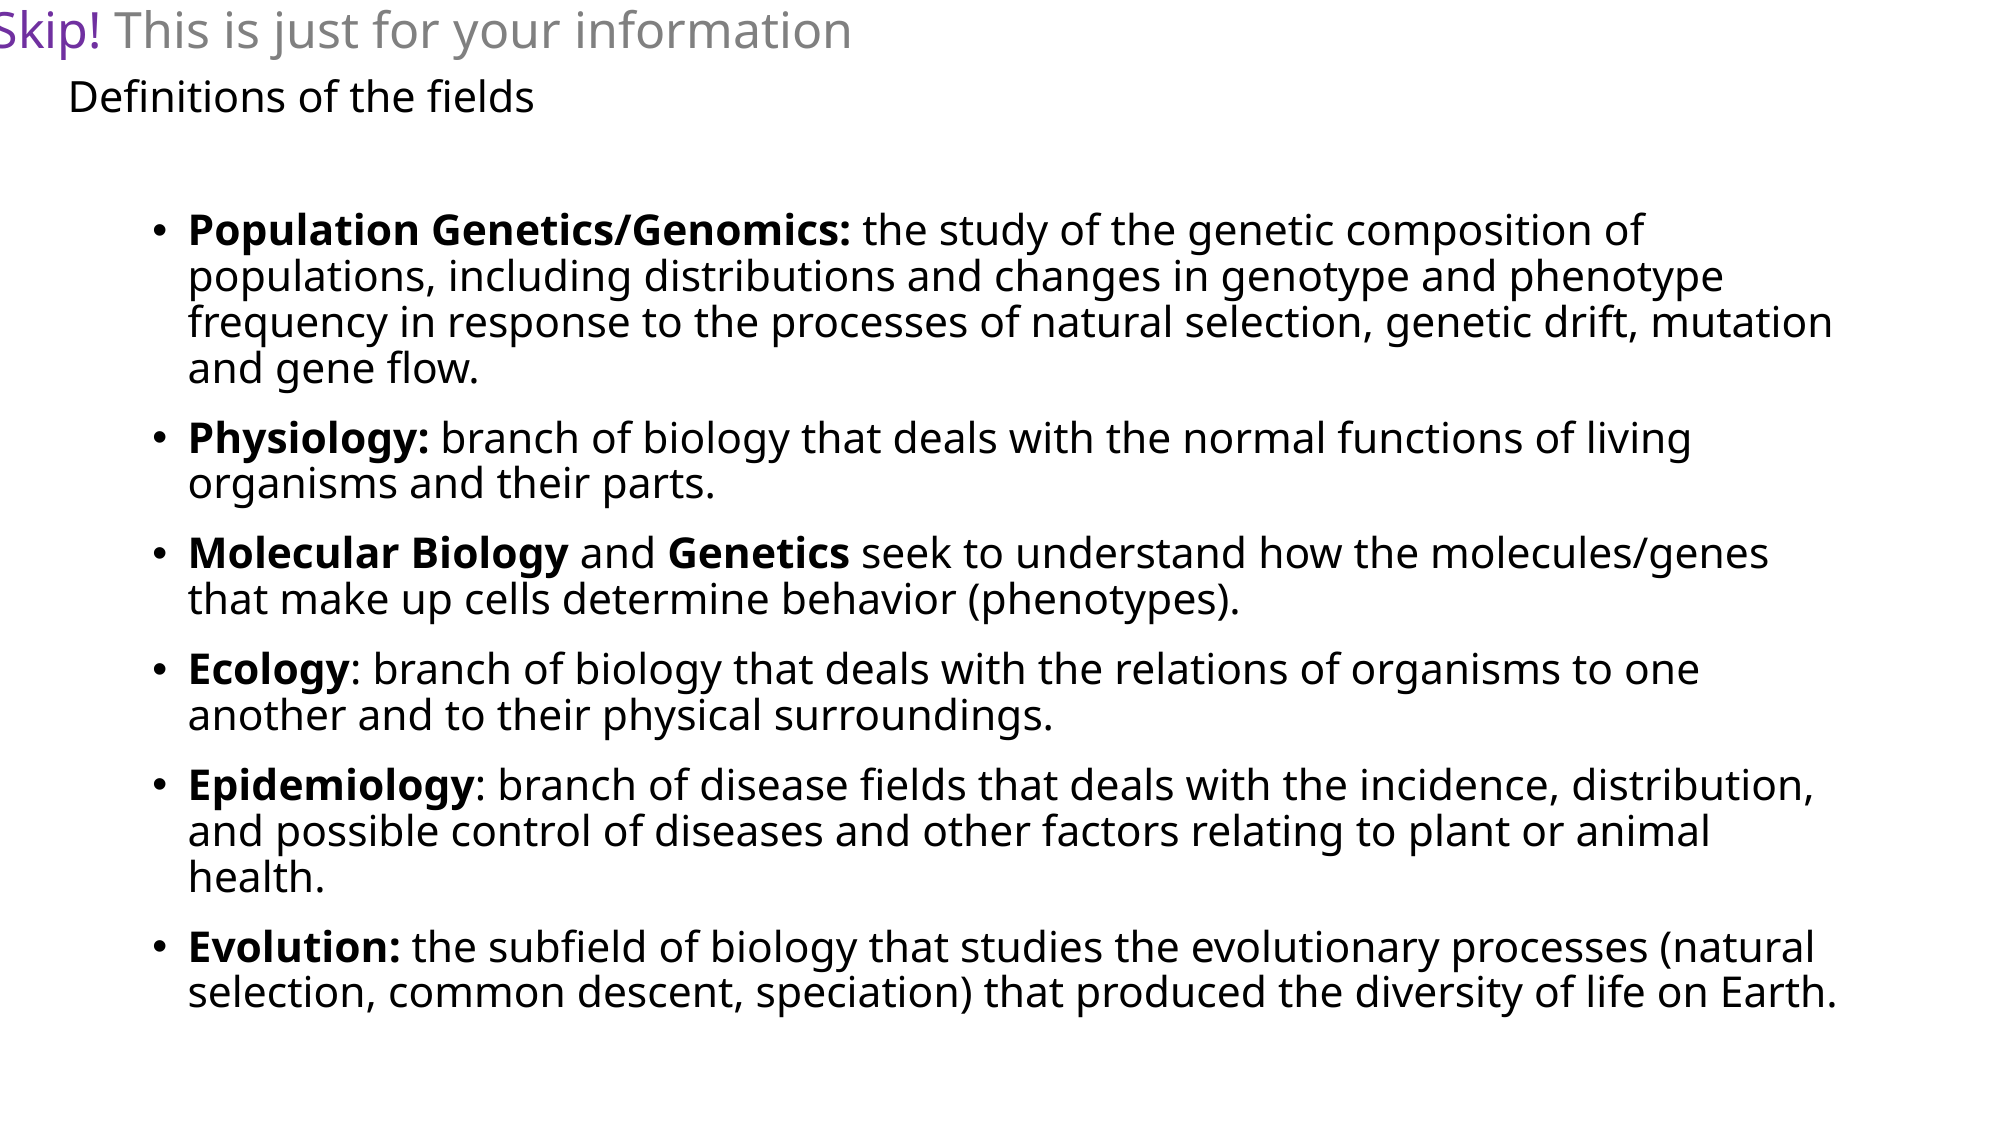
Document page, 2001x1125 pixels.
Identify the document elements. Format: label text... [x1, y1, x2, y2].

title Definitions of the fields [52, 67, 1778, 130]
list Population Genetics/Genomics: the study of the genetic composition of populations, including distributions and changes in genotype and phenotype frequency in response to the processes of natural selection, genetic drift, mutation and gene flow. Physiology: branch of biology that deals with the normal functions of living organisms and their parts. Molecular Biology and Genetics seek to understand how the molecules/genes that make up cells determine behavior (phenotypes). Ecology: branch of biology that deals with the relations of organisms to one another and to their physical surroundings. Epidemiology: branch of disease fields that deals with the incidence, distribution, and possible control of diseases and other factors relating to plant or animal health. Evolution: the subfield of biology that studies the evolutionary processes (natural selection, common descent, speciation) that produced the diversity of life on Earth. [137, 201, 1863, 1058]
text_box Skip! This is just for your information [0, 0, 869, 66]
